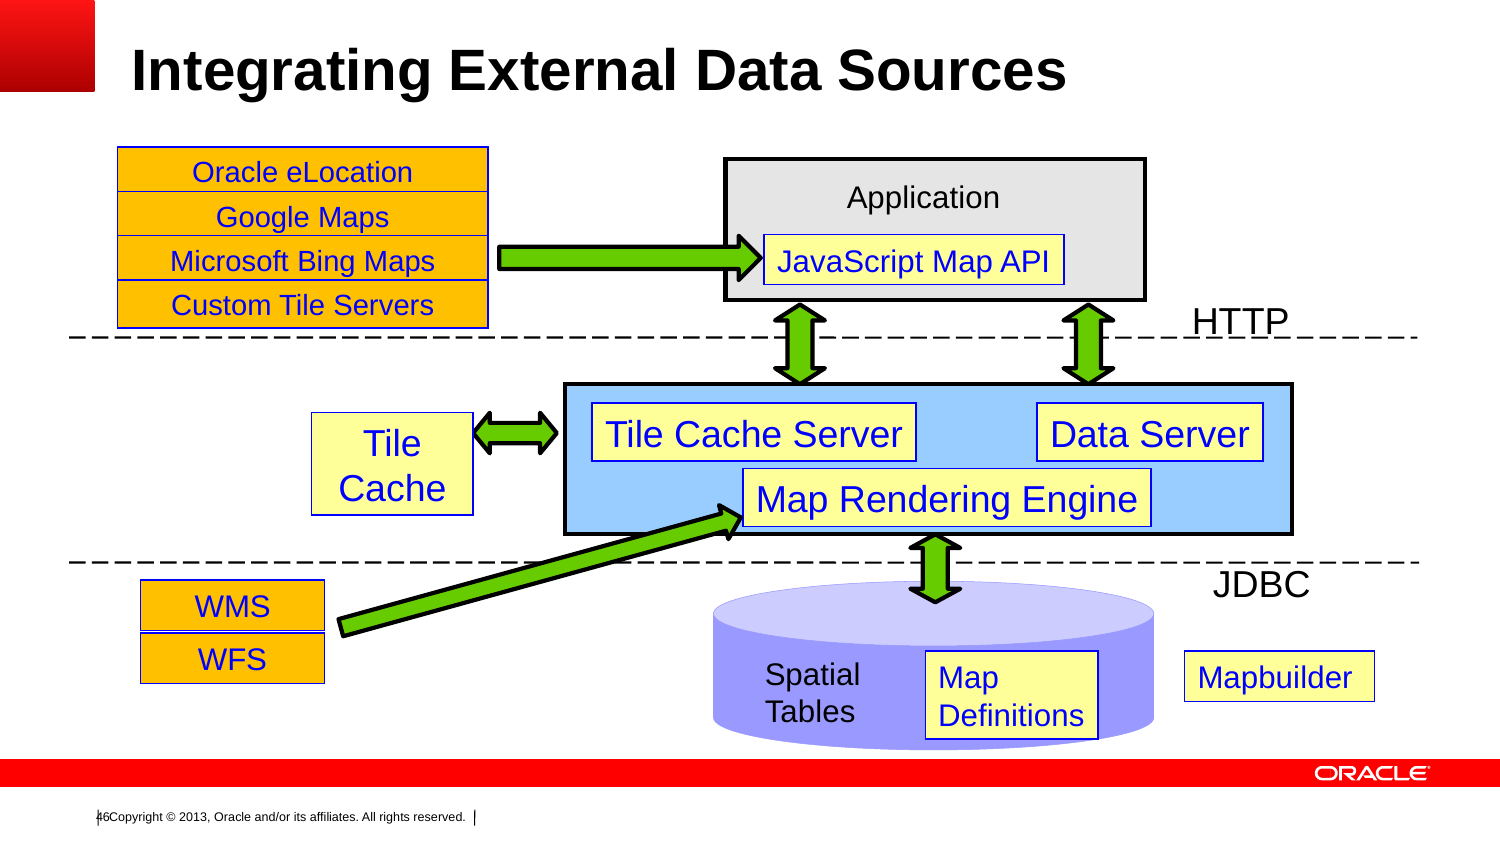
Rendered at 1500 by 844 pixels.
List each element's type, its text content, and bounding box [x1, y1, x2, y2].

text_box HTTP [1178, 290, 1303, 349]
text_box Map Rendering Engine [742, 468, 1152, 527]
title Integrating External Data Sources [131, 40, 1482, 107]
text_box [565, 384, 1293, 535]
text_box Mapbuilder [1184, 651, 1375, 702]
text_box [713, 580, 1155, 751]
text_box Application [833, 170, 1014, 221]
text_box [1063, 304, 1114, 385]
text_box WMS [140, 580, 325, 631]
text_box [910, 534, 961, 579]
picture [0, 759, 1500, 787]
text_box Oracle eLocation [117, 147, 489, 191]
text_box Tile Cache [311, 412, 473, 516]
text_box Data Server [1037, 403, 1263, 461]
text_box [725, 159, 1146, 300]
text_box JavaScript Map API [764, 234, 1064, 285]
text_box [338, 505, 741, 637]
text_box WFS [140, 633, 325, 684]
text_box JDBC [1200, 553, 1333, 611]
text_box Tile Cache Server [592, 403, 917, 461]
text_box Custom Tile Servers [117, 280, 489, 328]
text_box [499, 235, 761, 281]
text_box Microsoft Bing Maps [117, 235, 489, 280]
text_box [774, 304, 825, 385]
text_box [473, 412, 557, 454]
text_box Google Maps [117, 191, 489, 235]
